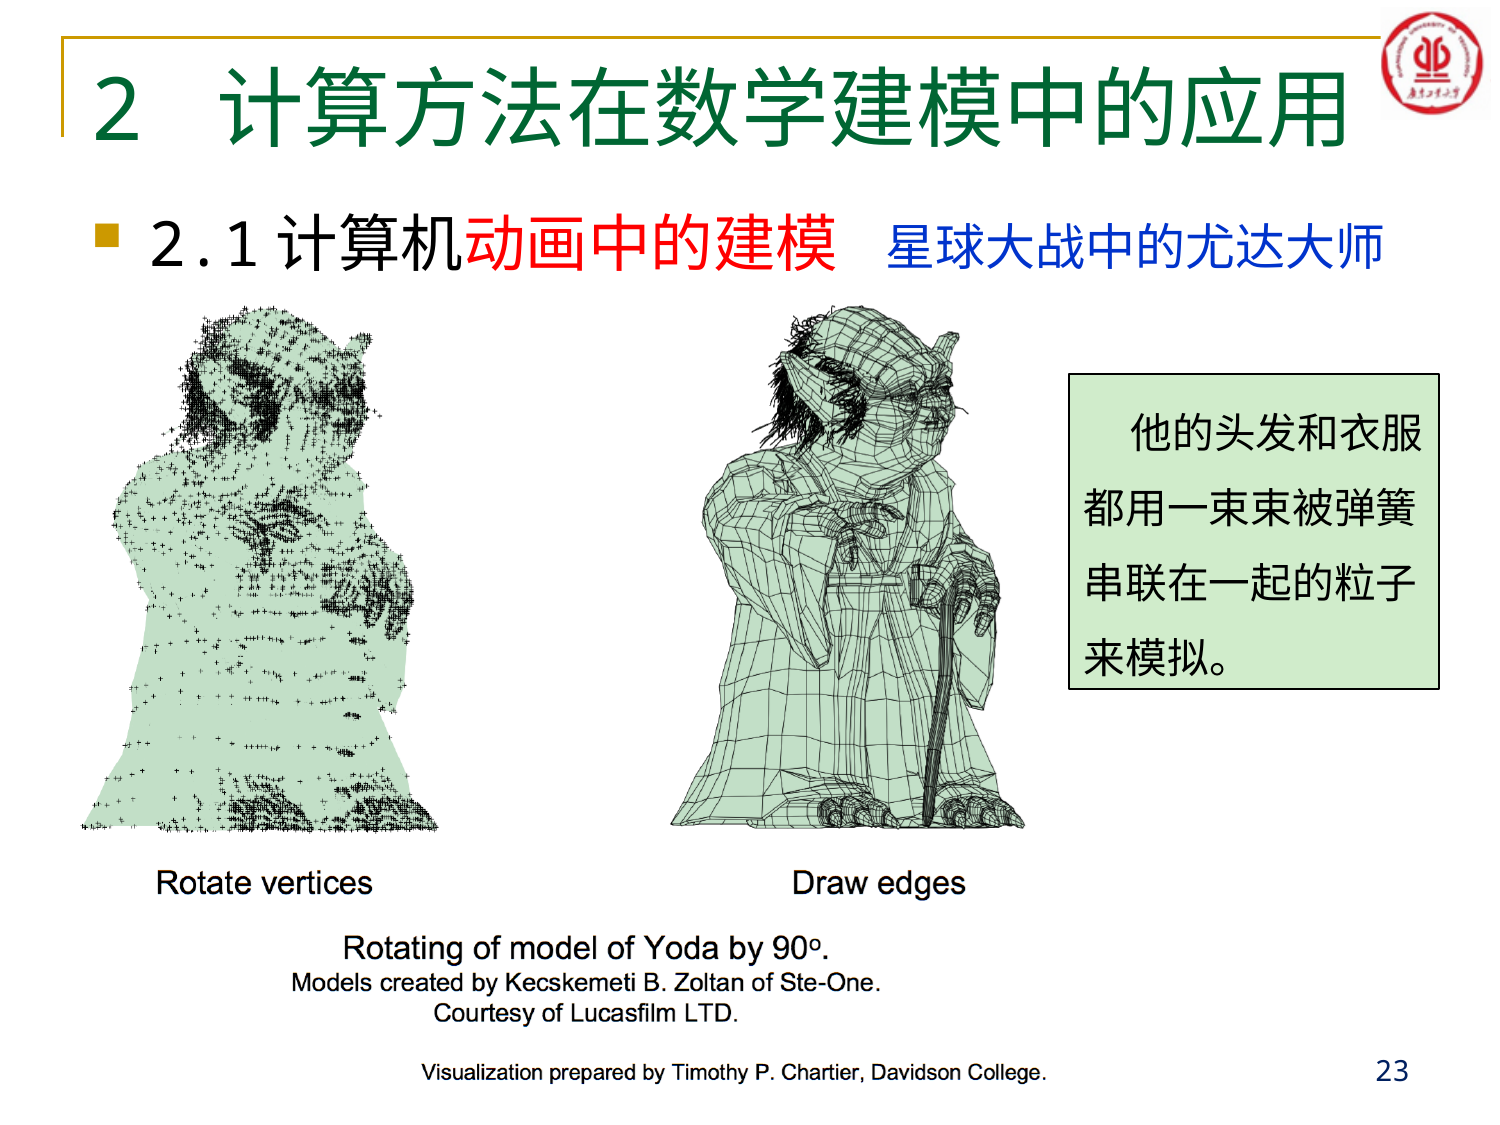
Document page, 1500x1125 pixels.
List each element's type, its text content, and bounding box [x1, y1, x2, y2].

text_box 星球大战中的尤达大师 [871, 208, 1401, 283]
title 2 计算方法在数学建模中的应用 [75, 45, 1425, 233]
slide_number 23 [1074, 1024, 1425, 1100]
text_box 他的头发和衣服都用一束束被弹簧串联在一起的粒子来模拟。 [1068, 374, 1439, 690]
picture [40, 290, 1059, 1095]
picture [1380, 7, 1491, 120]
list 2.1计算机动画中的建模 [76, 196, 1427, 940]
